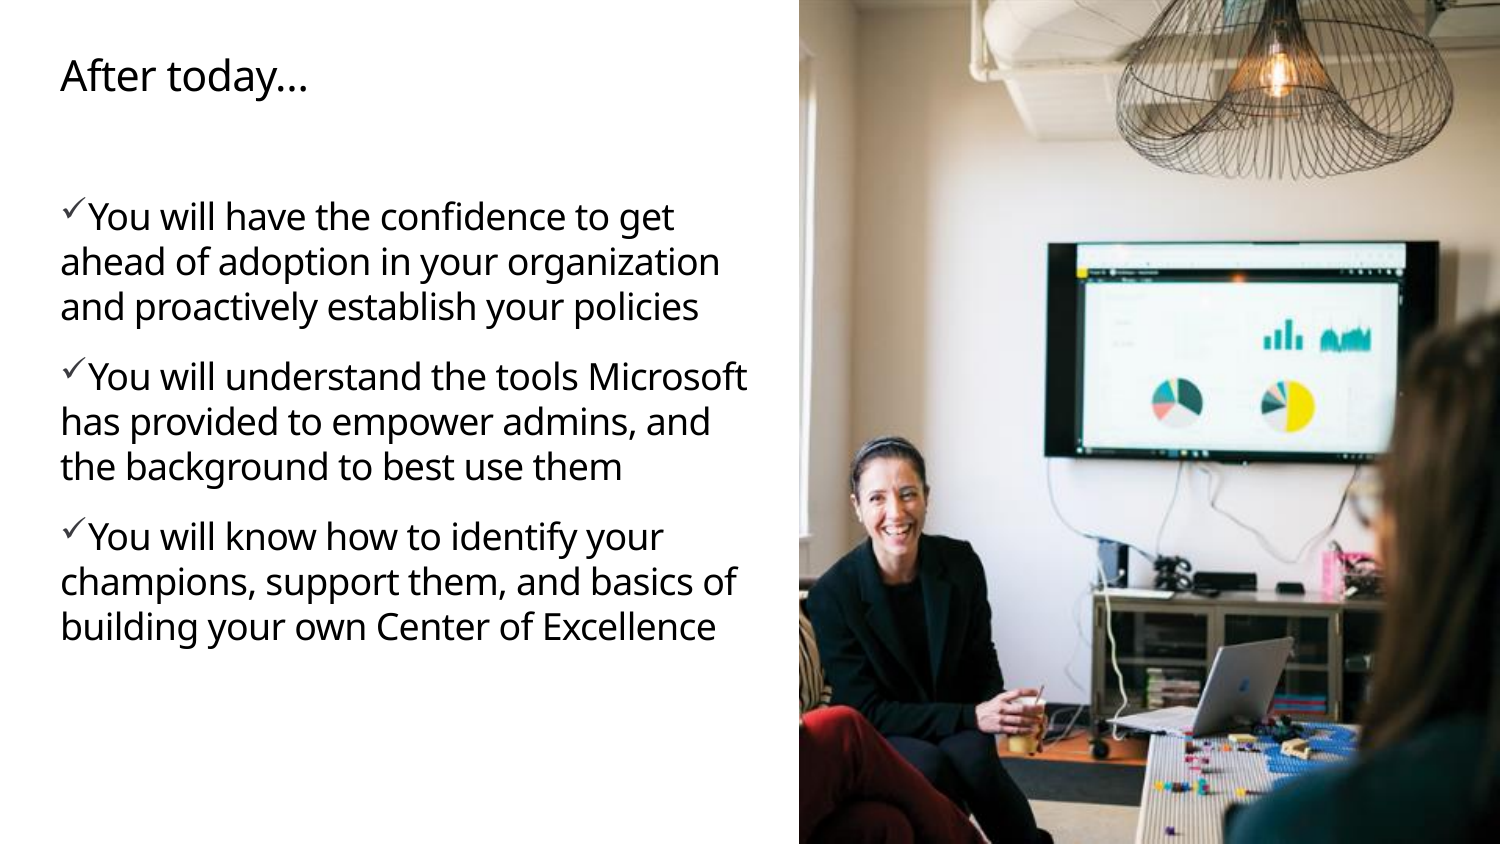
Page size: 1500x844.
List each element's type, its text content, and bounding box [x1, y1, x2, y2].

picture [798, 0, 1500, 844]
list You will have the confidence to get ahead of adoption in your organization and proactively establish your policies You will understand the tools Microsoft has provided to empower admins, and the background to best use them You will know how to identify your champions, support them, and basics of building your own Center of Excellence [60, 177, 786, 683]
title After today… [60, 28, 798, 129]
